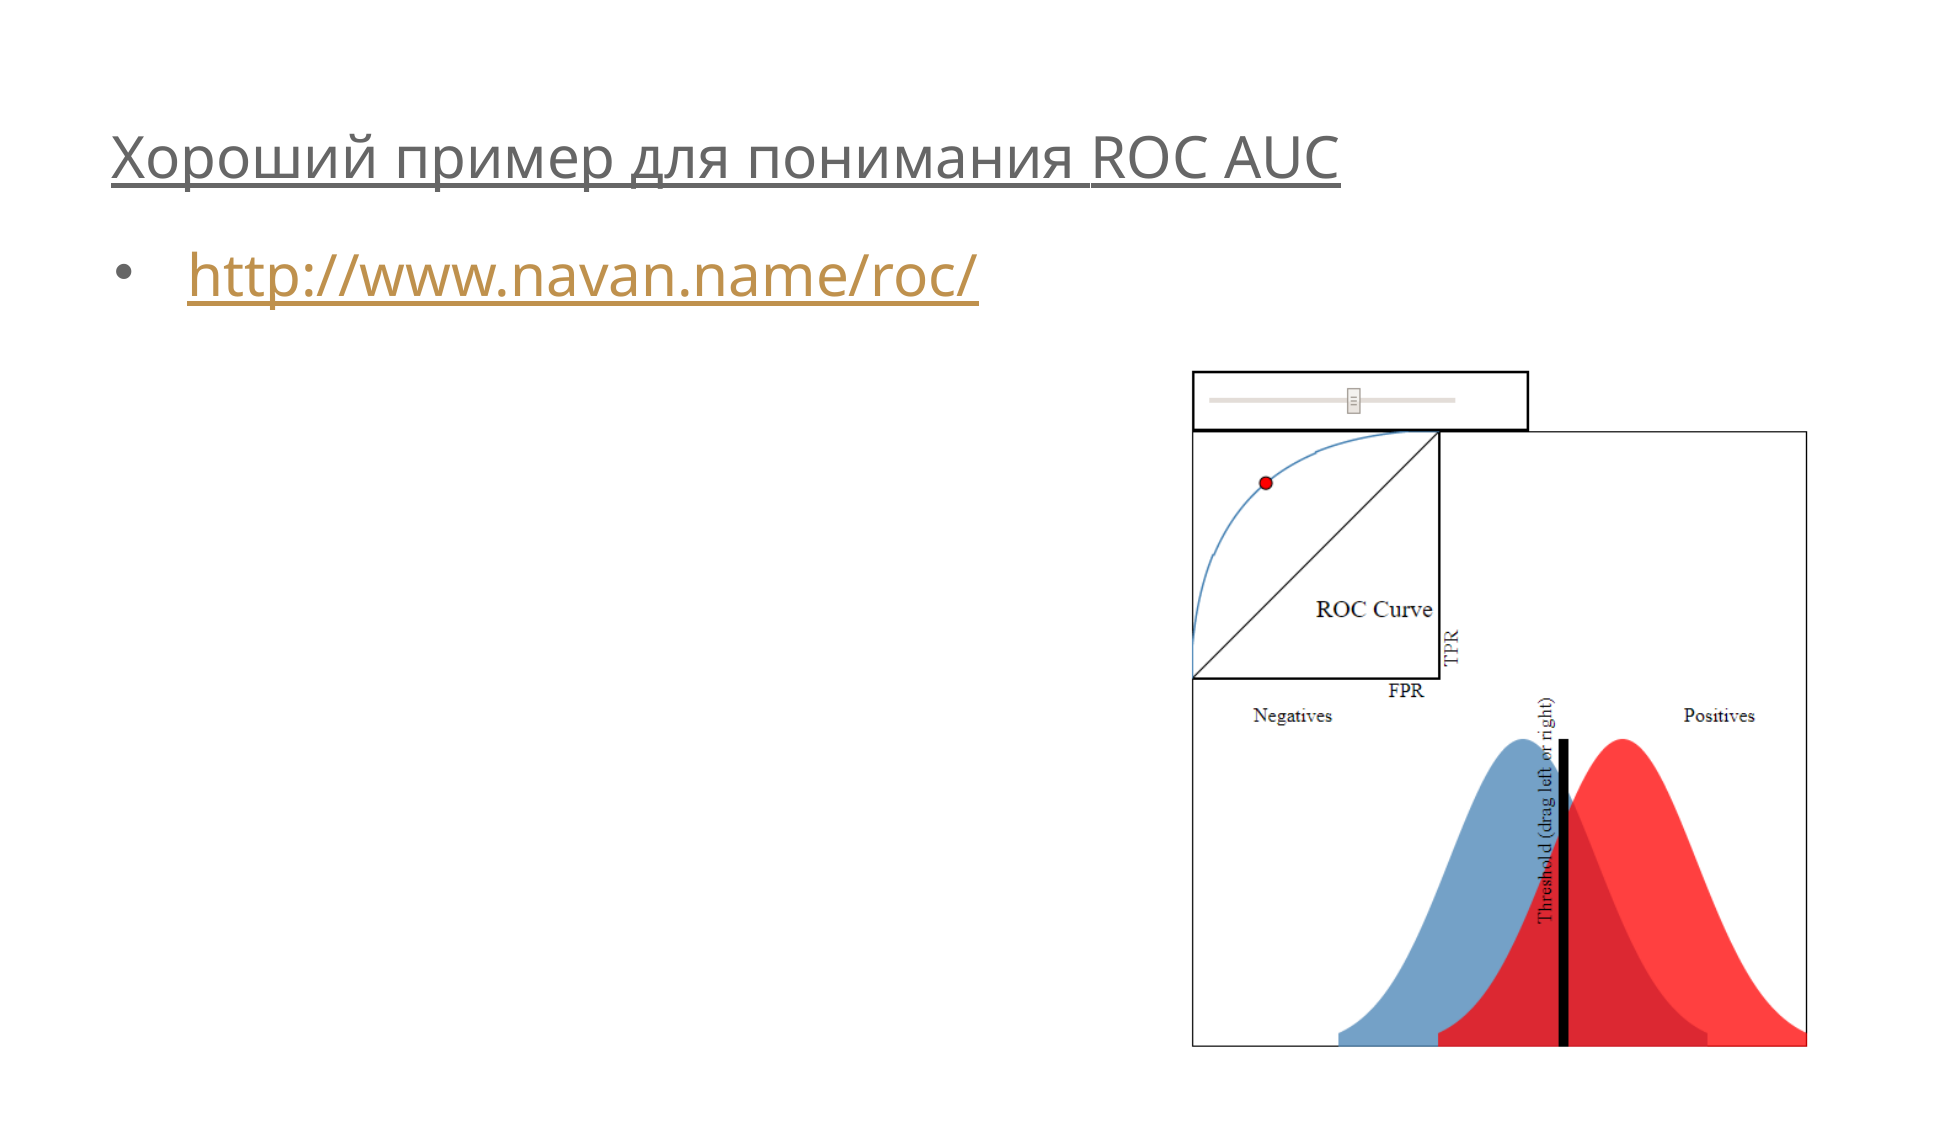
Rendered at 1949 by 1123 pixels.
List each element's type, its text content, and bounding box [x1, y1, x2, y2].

title Хороший пример для понимания ROC AUC [96, 113, 1504, 208]
list http://www.navan.name/roc/ [99, 231, 1852, 1008]
picture [1185, 366, 1822, 1058]
